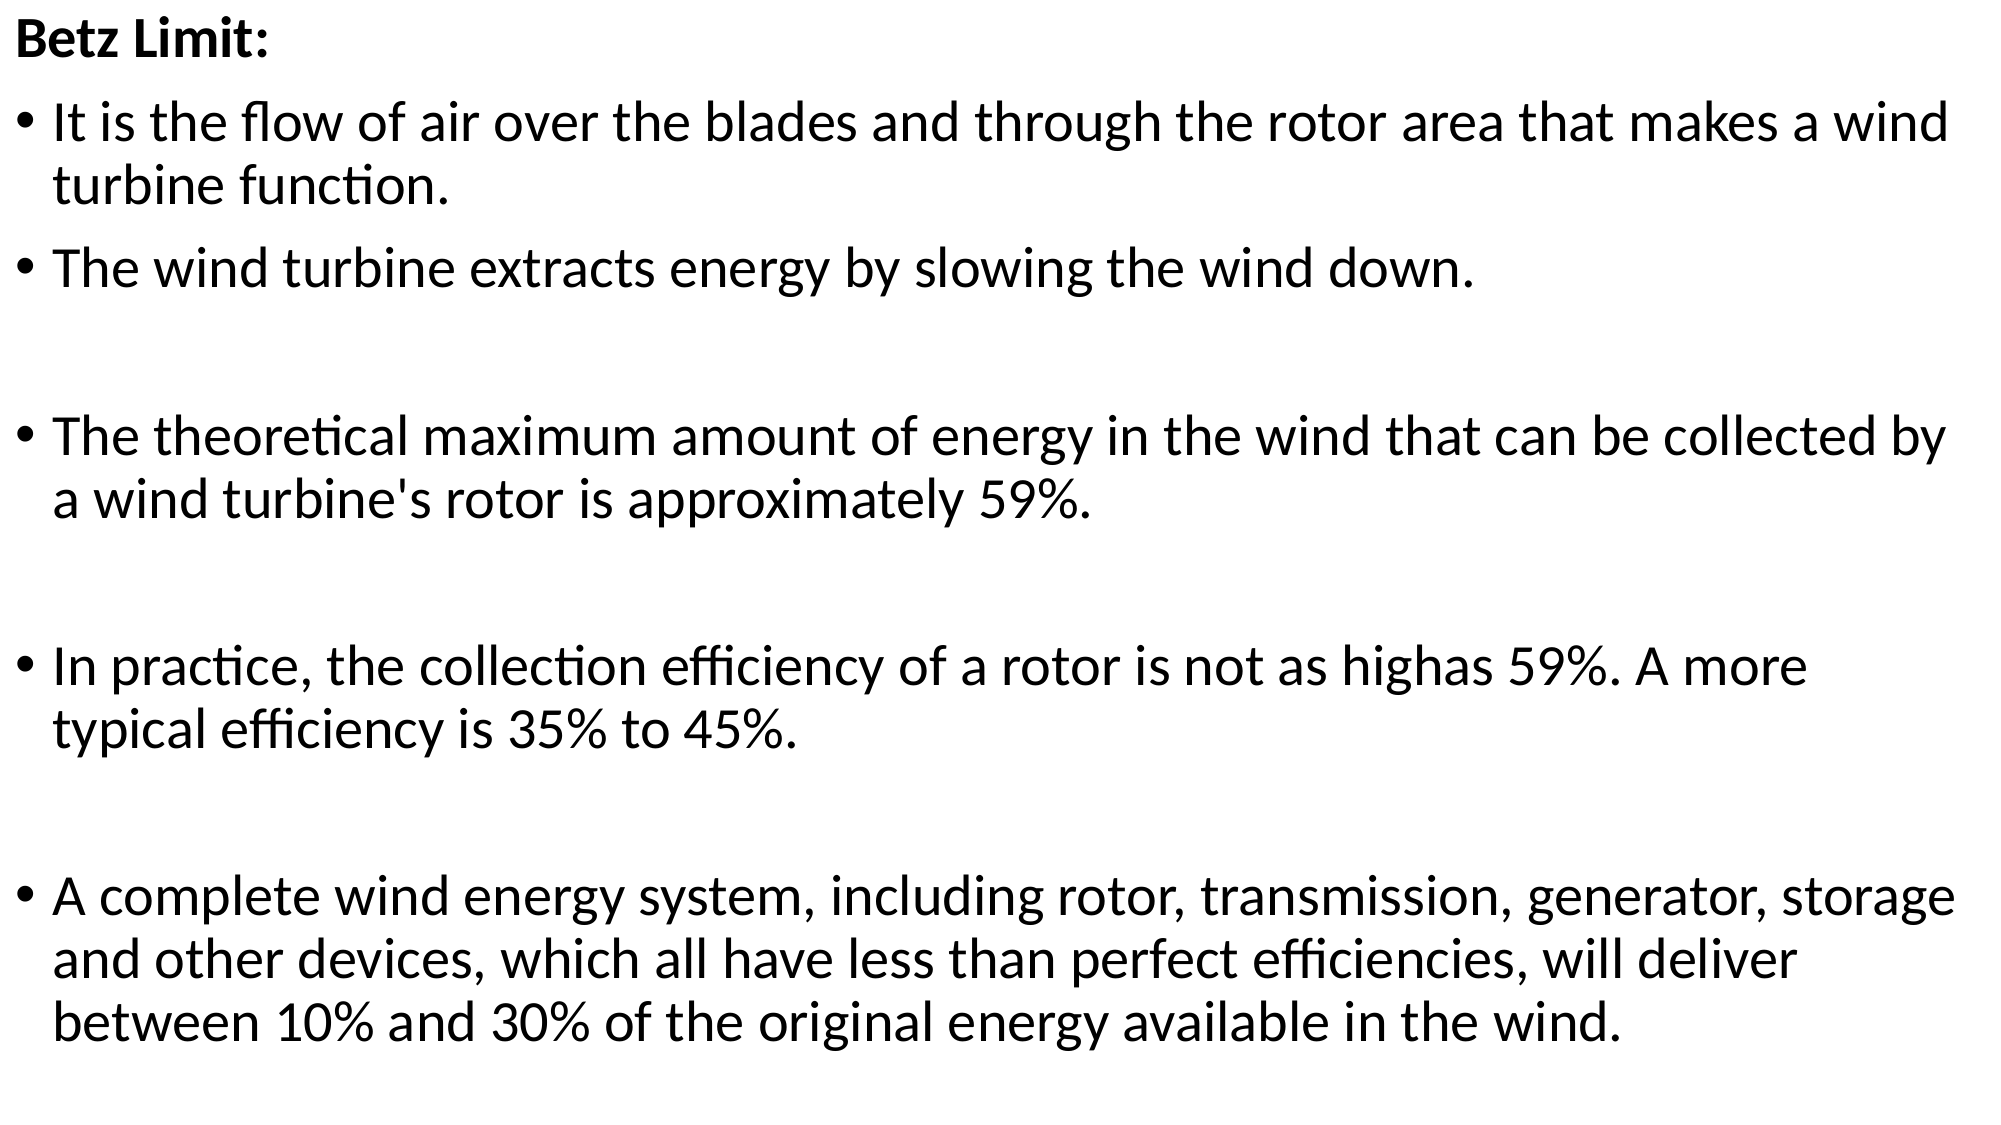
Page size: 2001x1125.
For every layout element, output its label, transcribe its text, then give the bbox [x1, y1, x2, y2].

list Betz Limit: It is the flow of air over the blades and through the rotor area that makes a wind turbine function. The wind turbine extracts energy by slowing the wind down. The theoretical maximum amount of energy in the wind that can be collected by a wind turbine's rotor is approximately 59%. In practice, the collection efficiency of a rotor is not as highas 59%. A more typical efficiency is 35% to 45%. A complete wind energy system, including rotor, transmission, generator, storage and other devices, which all have less than perfect efficiencies, will deliver between 10% and 30% of the original energy available in the wind. [0, 0, 1988, 1125]
